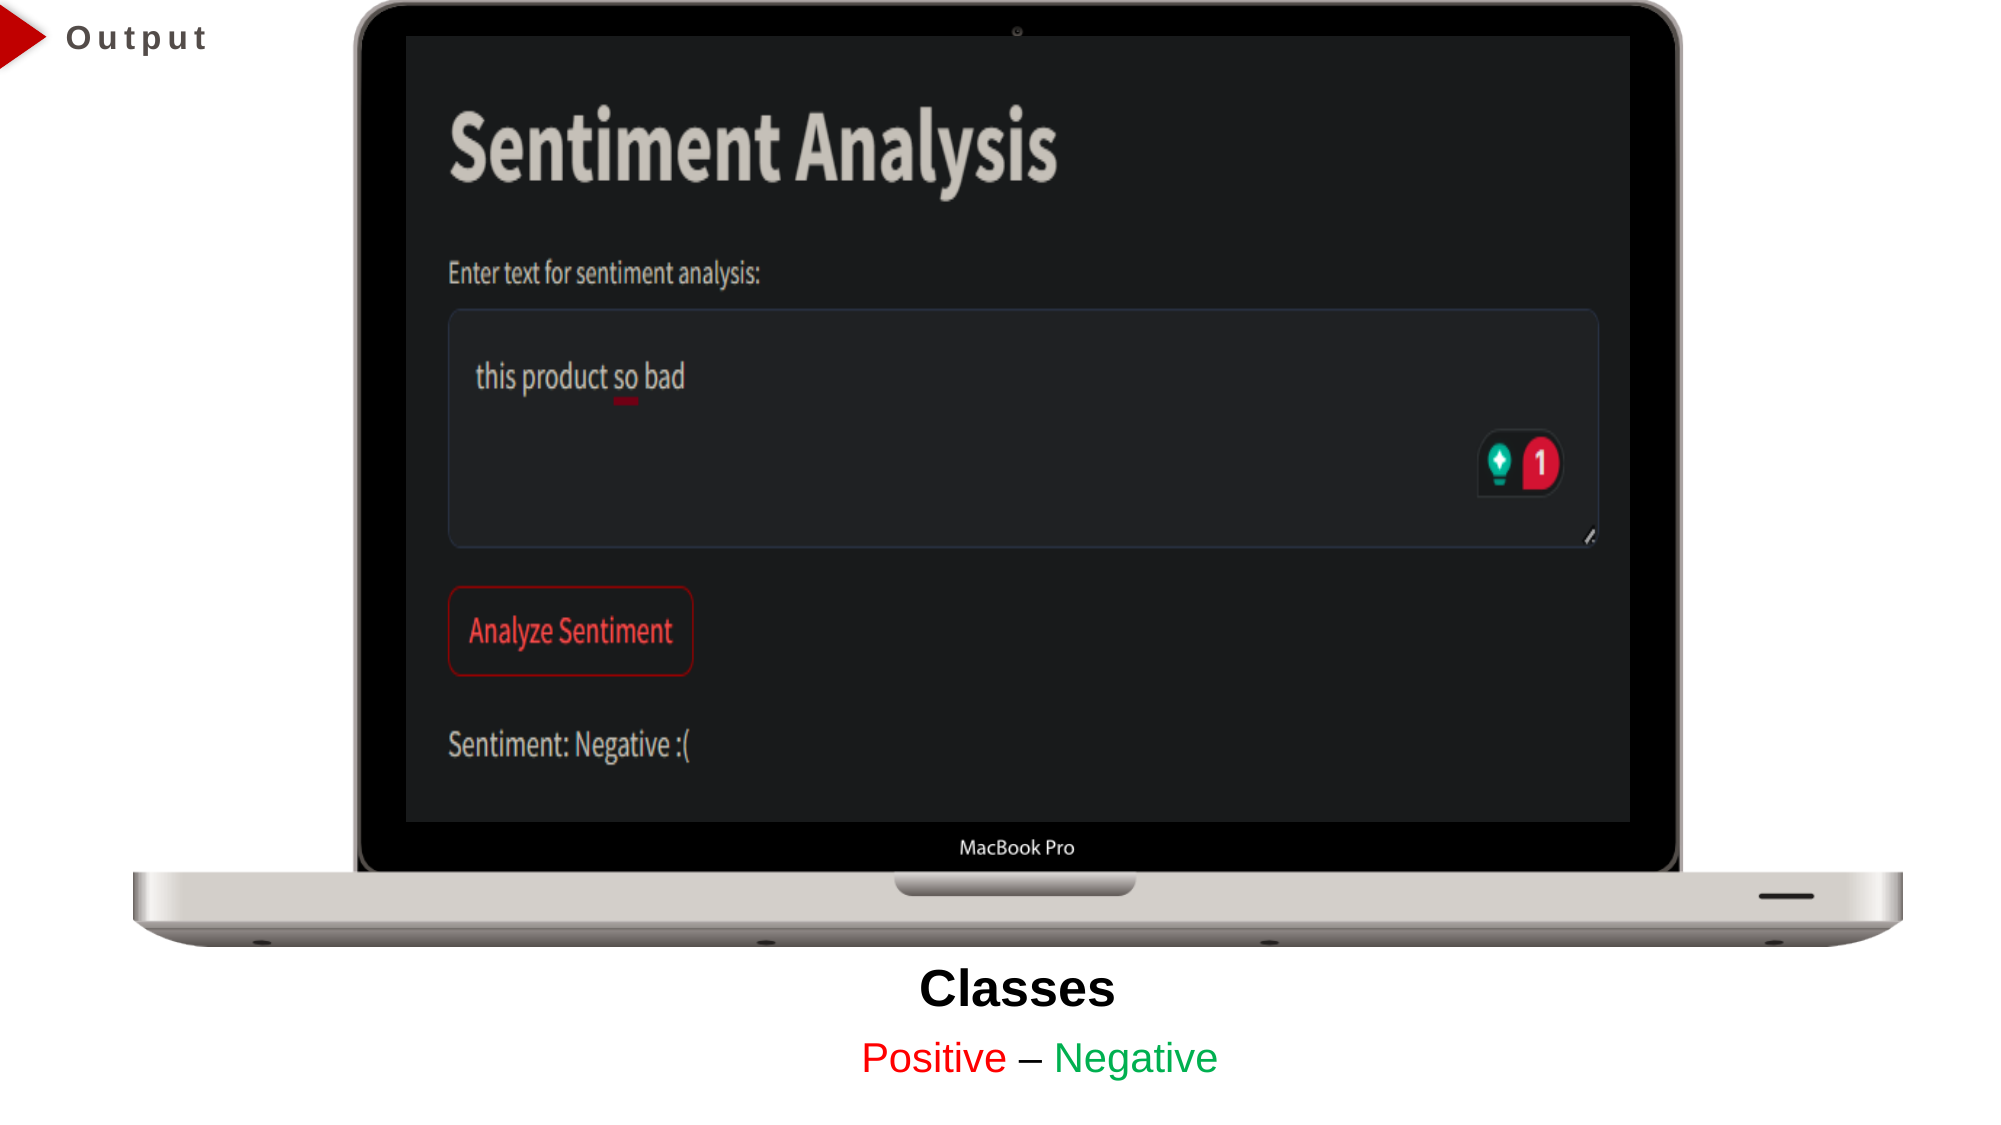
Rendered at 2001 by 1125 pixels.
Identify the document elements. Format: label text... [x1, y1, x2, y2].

picture [132, 0, 1903, 947]
text_box [0, 3, 49, 71]
text_box Output [50, 8, 132, 64]
text_box Classes [904, 947, 1184, 998]
text_box Positive – Negative [846, 998, 1242, 1089]
